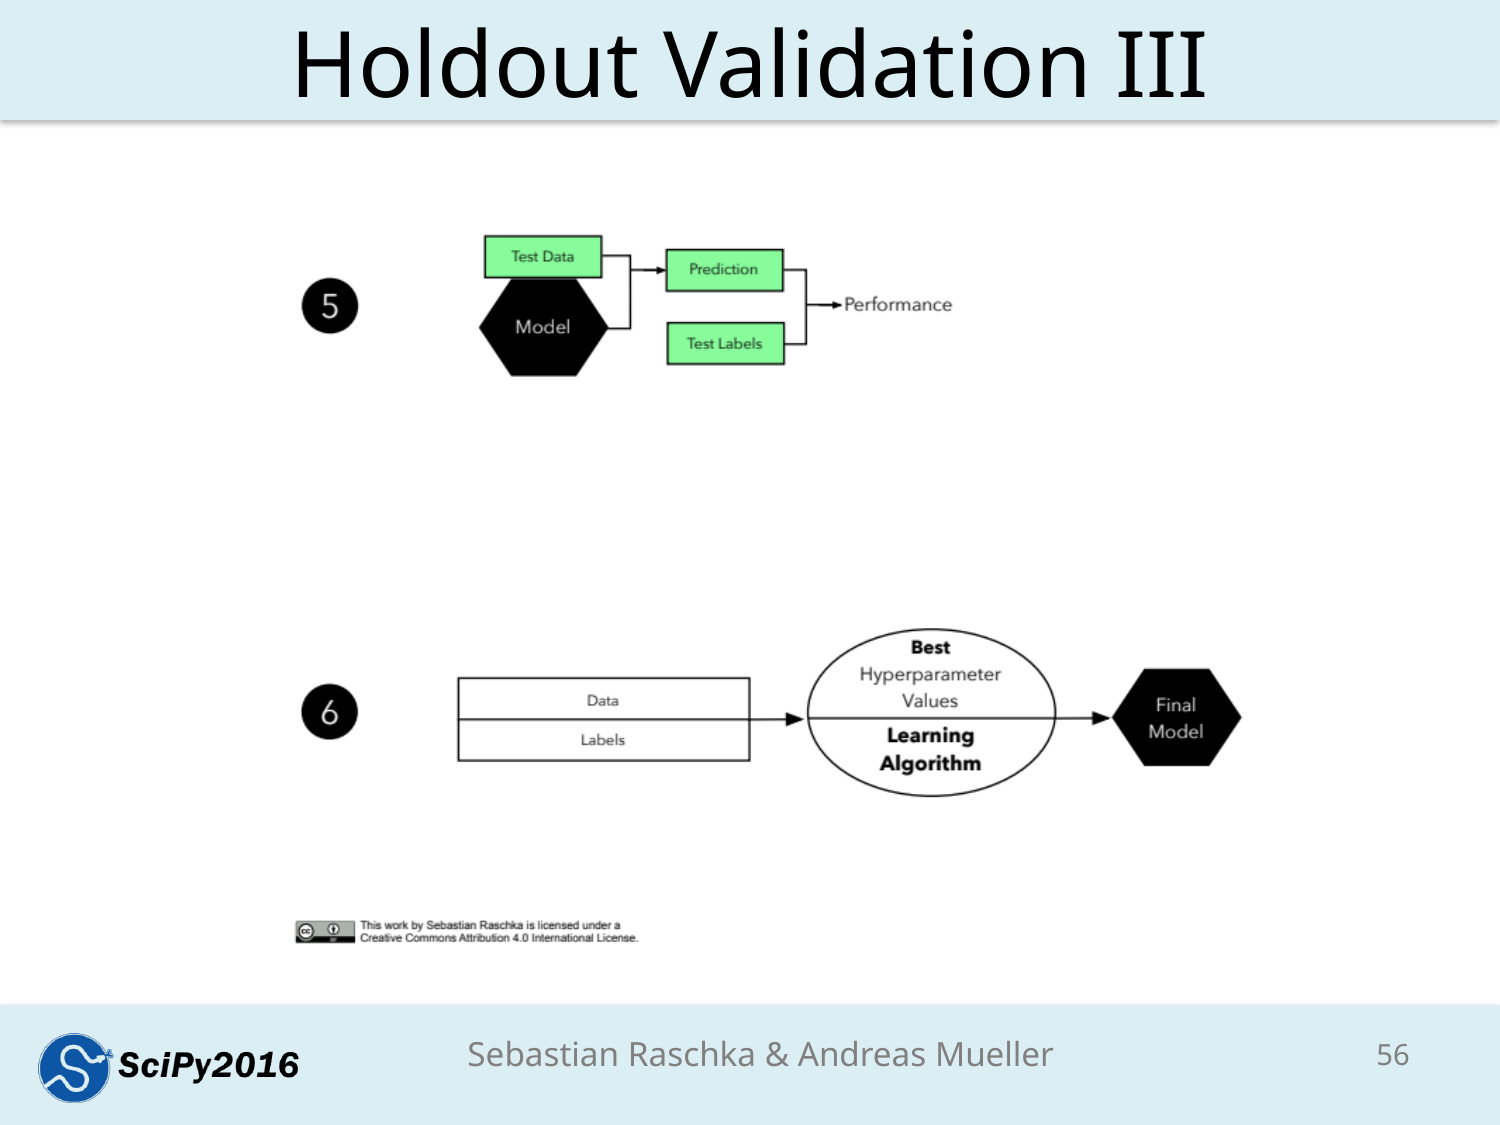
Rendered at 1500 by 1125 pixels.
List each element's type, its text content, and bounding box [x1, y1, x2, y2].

picture [38, 1033, 299, 1103]
slide_number 56 [1352, 1026, 1425, 1087]
title Holdout Validation III [75, 0, 1425, 155]
picture [154, 154, 1353, 999]
